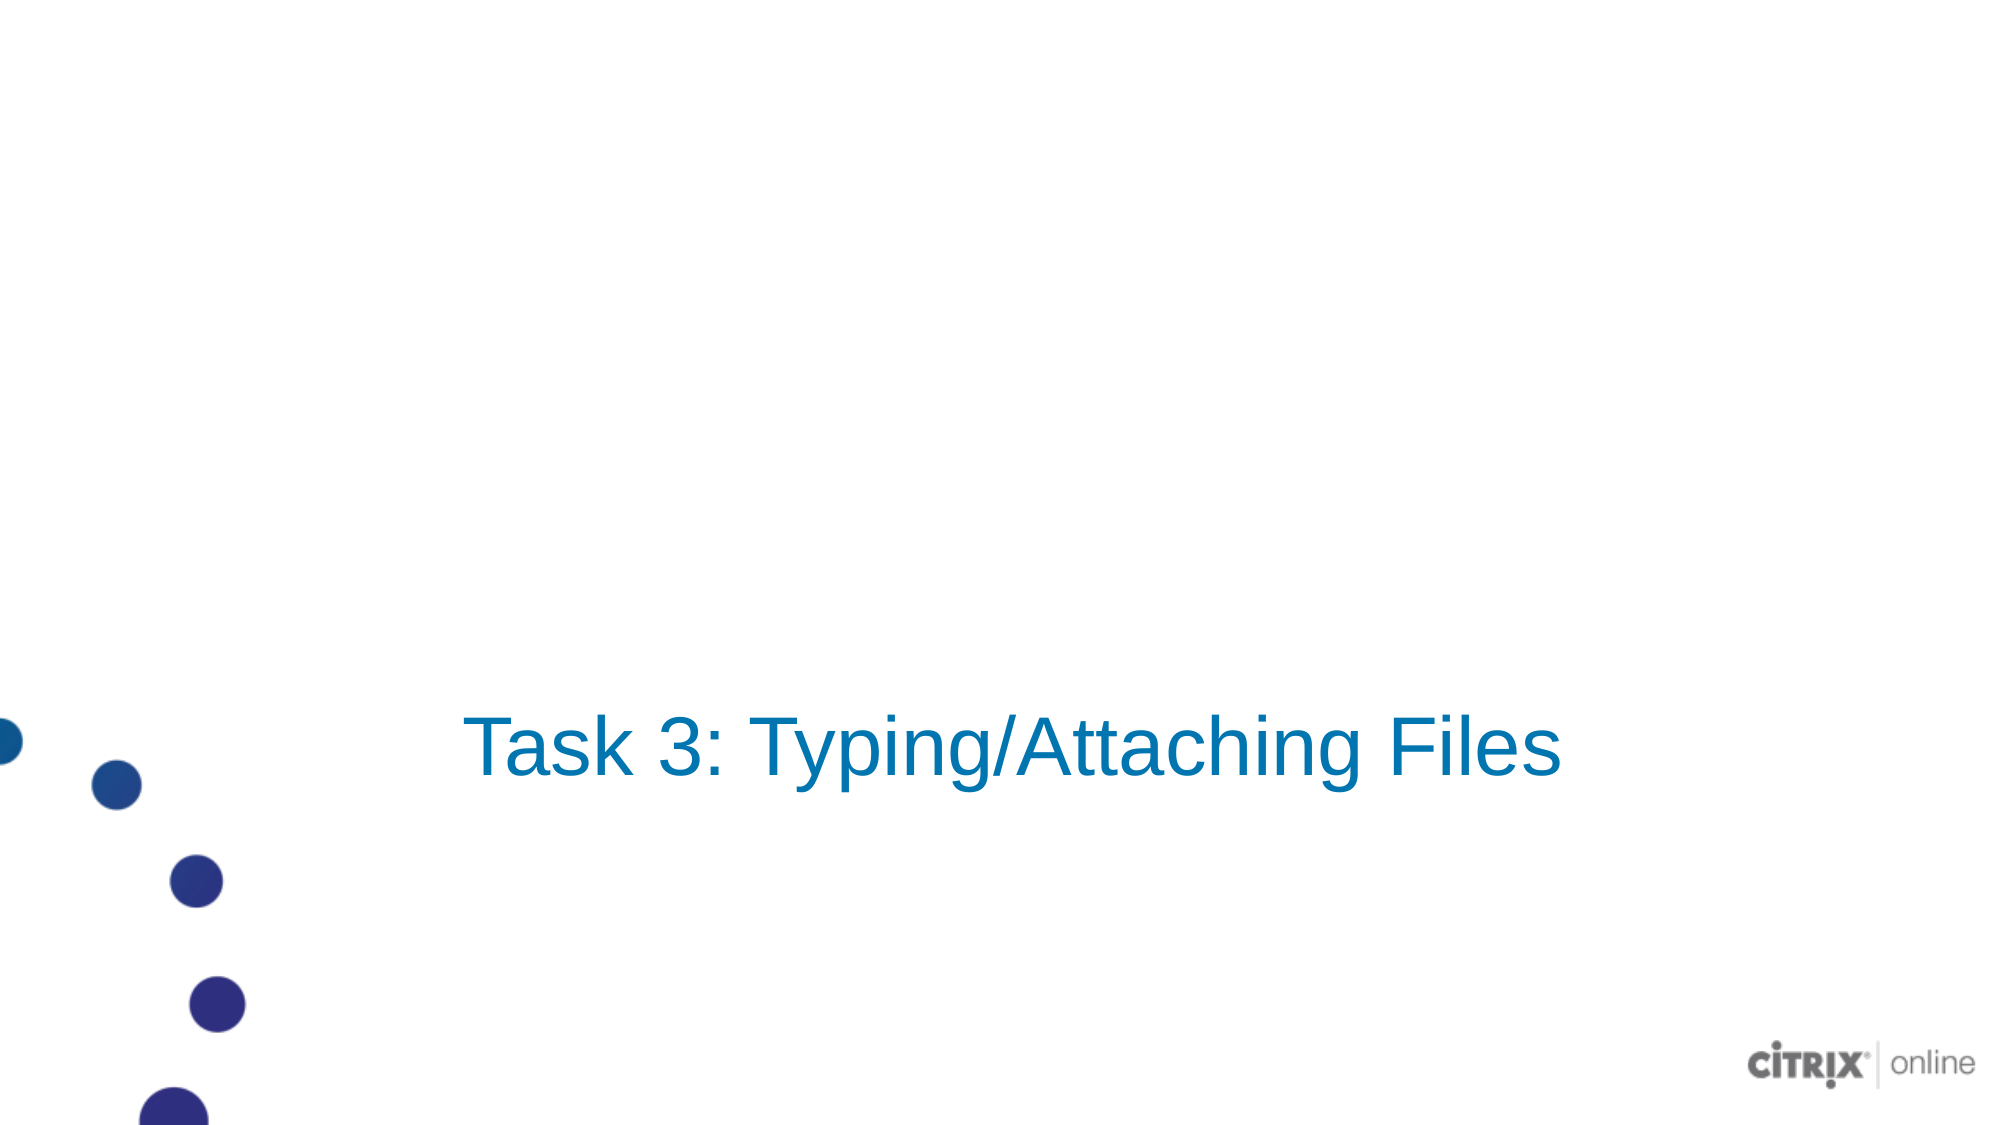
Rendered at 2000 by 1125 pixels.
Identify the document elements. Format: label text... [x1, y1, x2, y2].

picture [0, 686, 259, 1125]
title Task 3: Typing/Attaching Files [447, 681, 1738, 801]
picture [1733, 1035, 1981, 1096]
